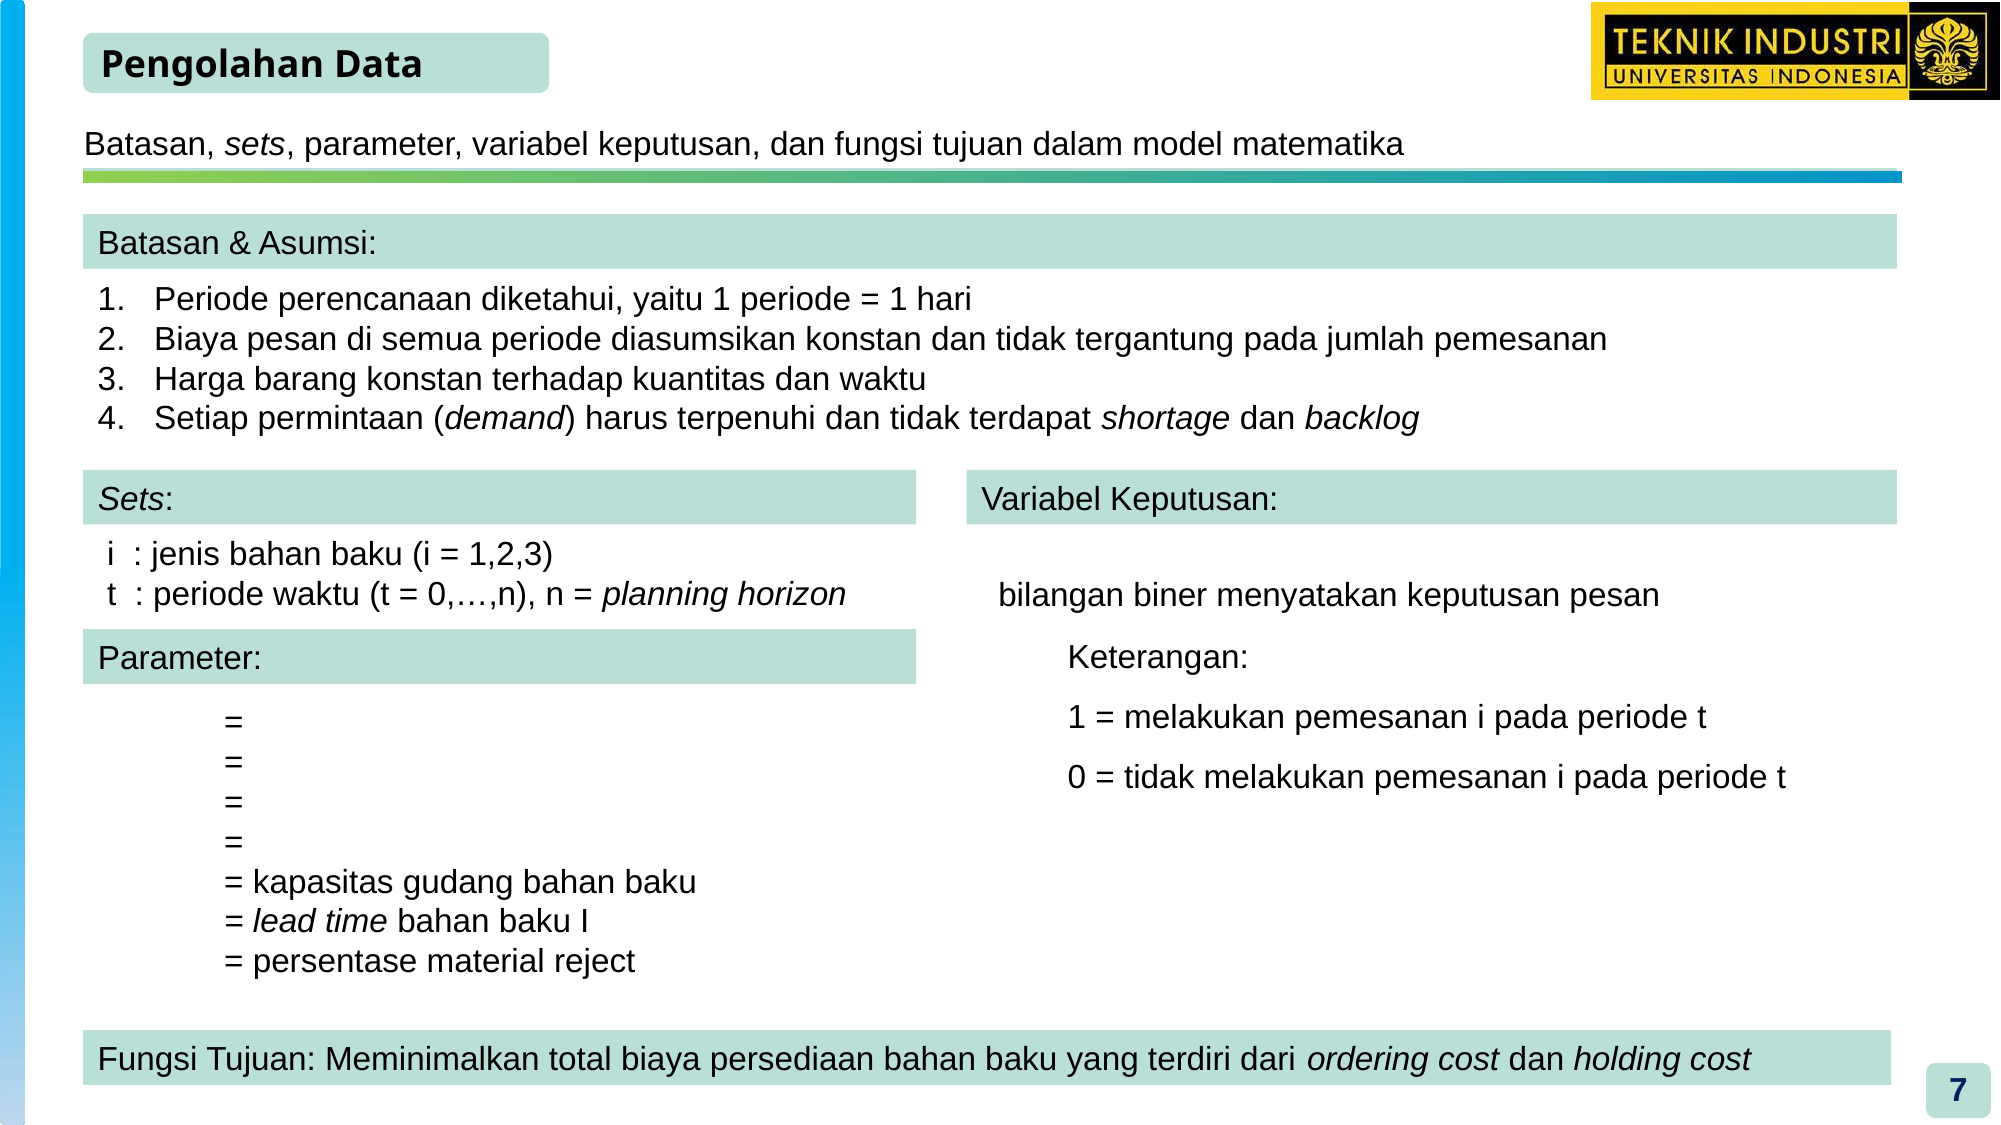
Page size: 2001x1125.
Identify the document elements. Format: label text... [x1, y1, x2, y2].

text_box i : jenis bahan baku (i = 1,2,3) t : periode waktu (t = 0,…,n), n = planning horizon [92, 524, 917, 620]
text_box [1928, 1116, 1989, 1120]
text_box Variabel Keputusan: [966, 469, 1897, 525]
picture [1591, 2, 2000, 100]
text_box Batasan & Asumsi: [82, 213, 1898, 270]
text_box Periode perencanaan diketahui, yaitu 1 periode = 1 hari Biaya pesan di semua periode diasumsikan konstan dan tidak tergantung pada jumlah pemesanan Harga barang konstan terhadap kuantitas dan waktu Setiap permintaan (demand) harus terpenuhi dan tidak terdapat shortage dan backlog [83, 269, 1892, 444]
text_box Sets: [83, 469, 917, 525]
text_box Keterangan: 1 = melakukan pemesanan i pada periode t 0 = tidak melakukan pemesanan i pada periode t [1052, 607, 1815, 803]
text_box 7 [1891, 1060, 2000, 1116]
text_box Fungsi Tujuan: Meminimalkan total biaya persediaan bahan baku yang terdiri dari ordering cost dan holding cost [83, 1030, 1892, 1085]
text_box [0, 0, 26, 1125]
text_box Parameter: [83, 629, 917, 684]
text_box Batasan, sets, parameter, variabel keputusan, dan fungsi tujuan dalam model matematika [69, 119, 1960, 180]
text_box [82, 171, 1903, 184]
text_box Pengolahan Data [81, 31, 551, 94]
